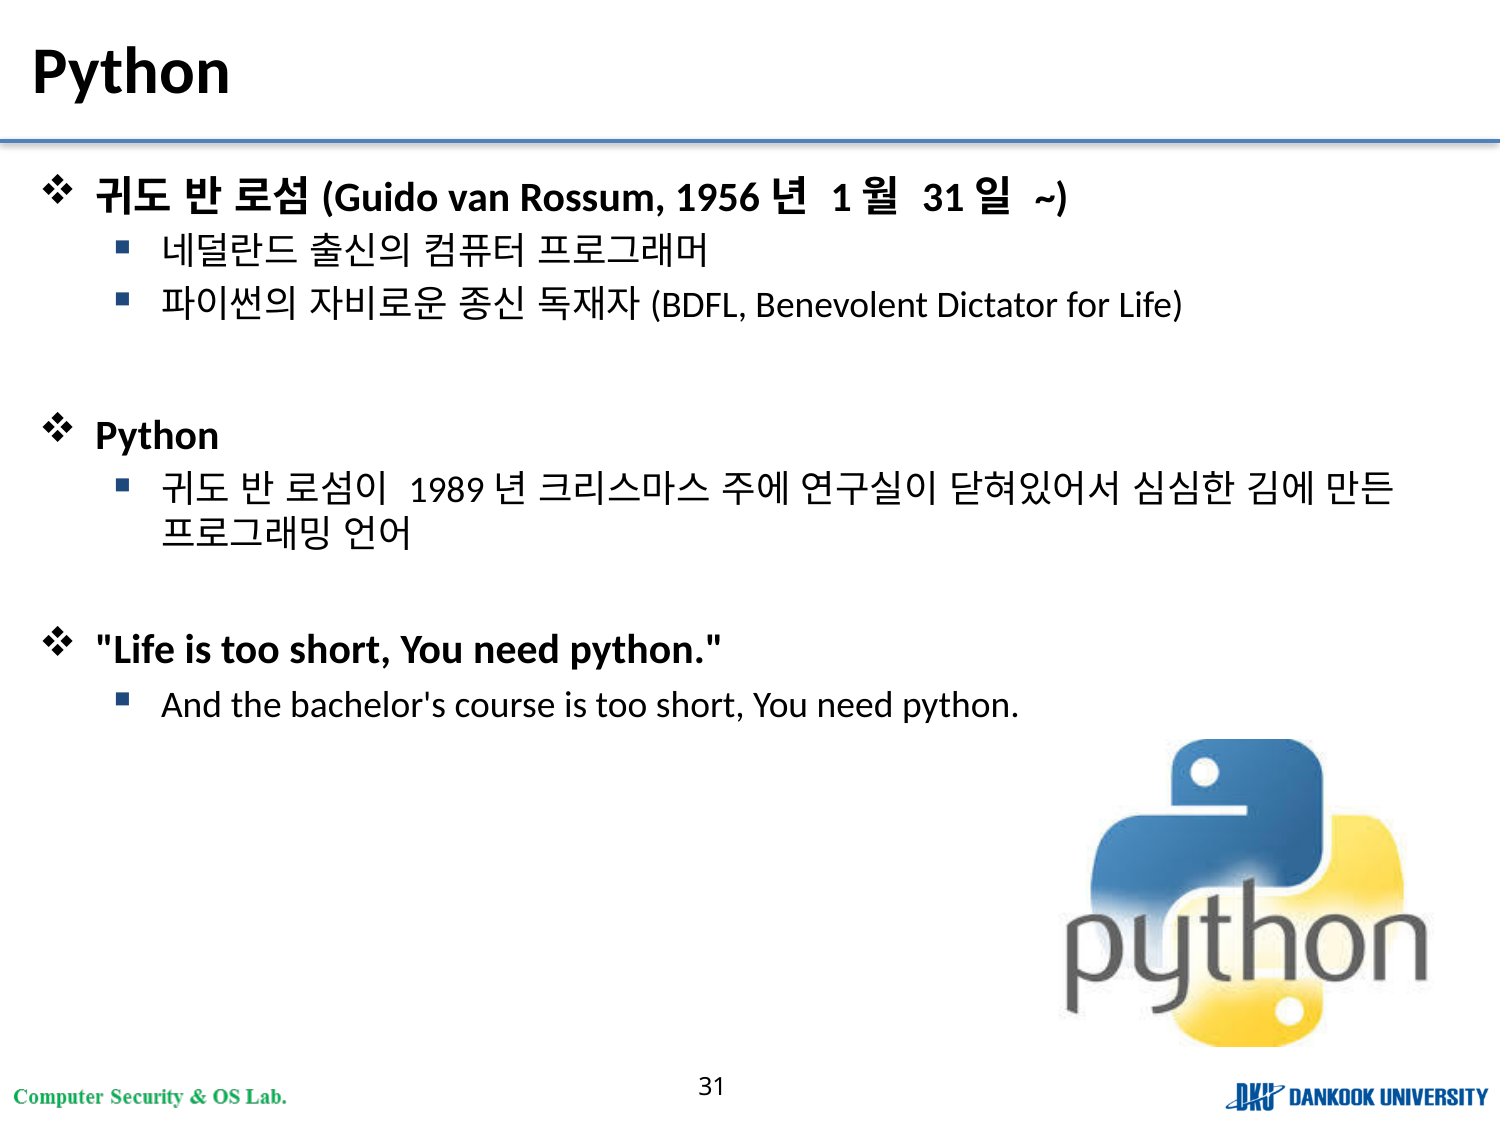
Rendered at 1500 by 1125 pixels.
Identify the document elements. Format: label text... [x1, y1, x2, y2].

list 귀도 반 로섬(Guido van Rossum, 1956년 1월 31일 ~) 네덜란드 출신의 컴퓨터 프로그래머 파이썬의 자비로운 종신 독재자(BDFL, Benevolent Dictator for Life) Python 귀도 반 로섬이 1989년 크리스마스 주에 연구실이 닫혀있어서 심심한 김에 만든 프로그래밍 언어 "Life is too short, You need python." And the bachelor's course is too short, You need python. [24, 162, 1476, 1073]
picture [0, 1076, 297, 1118]
picture [1019, 739, 1476, 1048]
slide_number 31 [537, 1062, 888, 1113]
title Python [17, 19, 1388, 120]
picture [1222, 1078, 1490, 1112]
